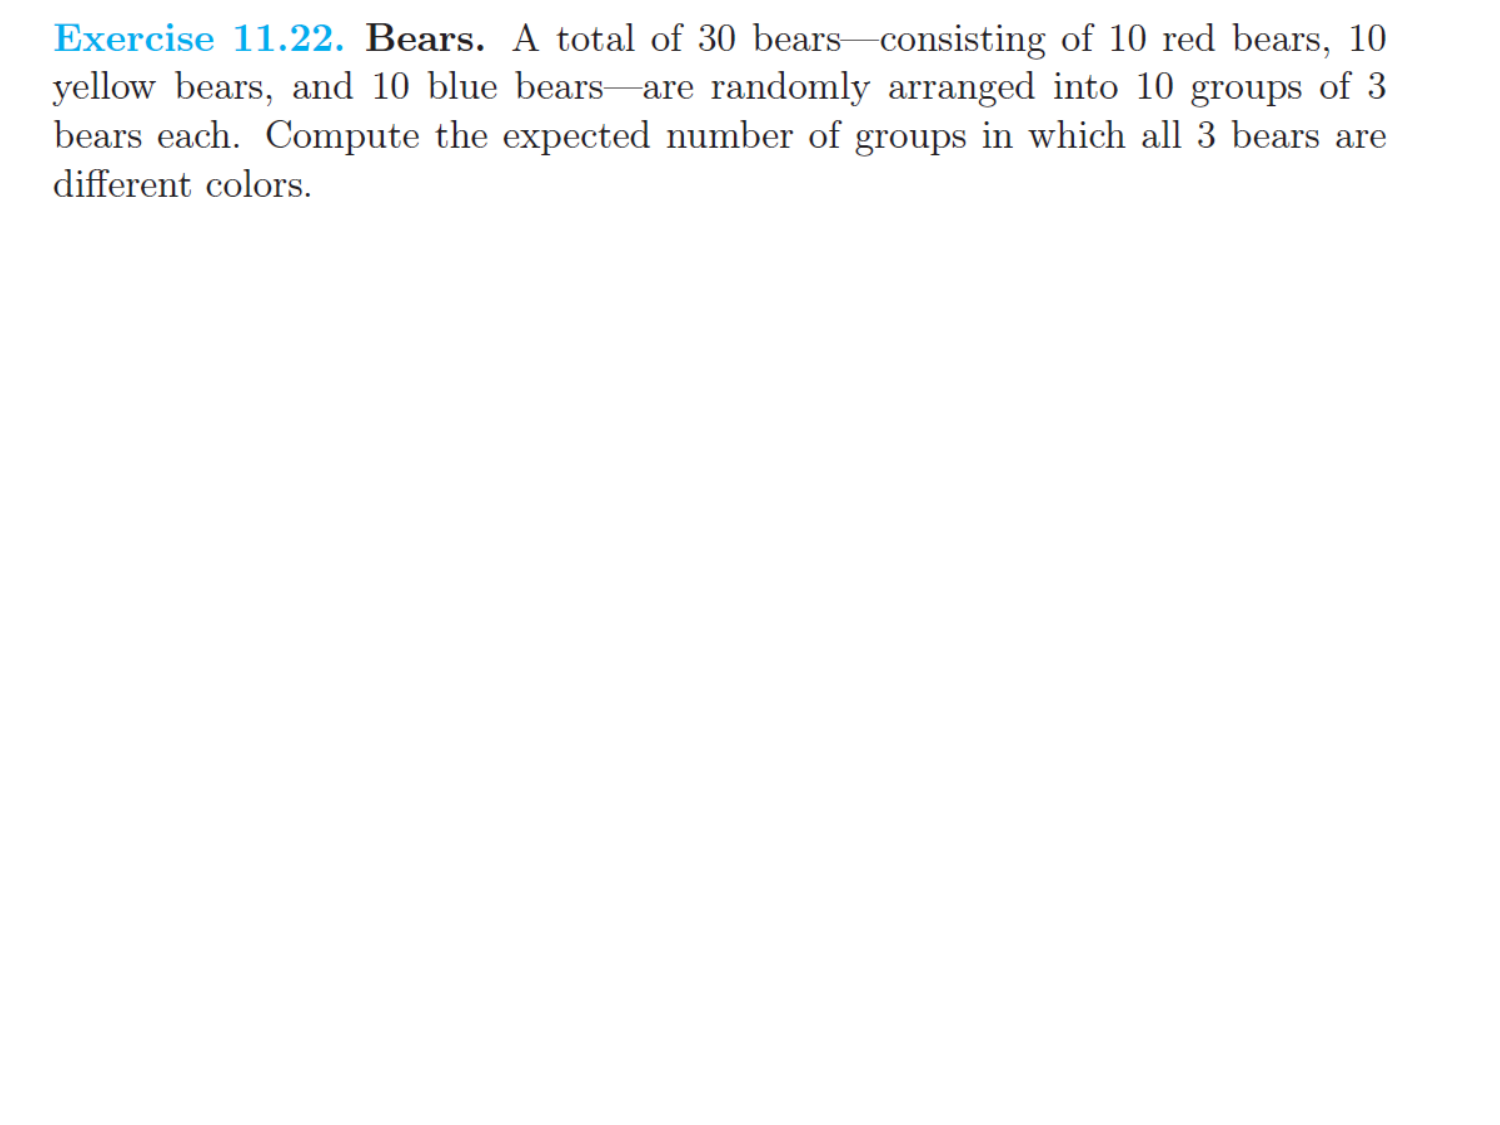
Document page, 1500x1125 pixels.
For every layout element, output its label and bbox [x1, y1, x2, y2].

picture [41, 2, 1412, 212]
